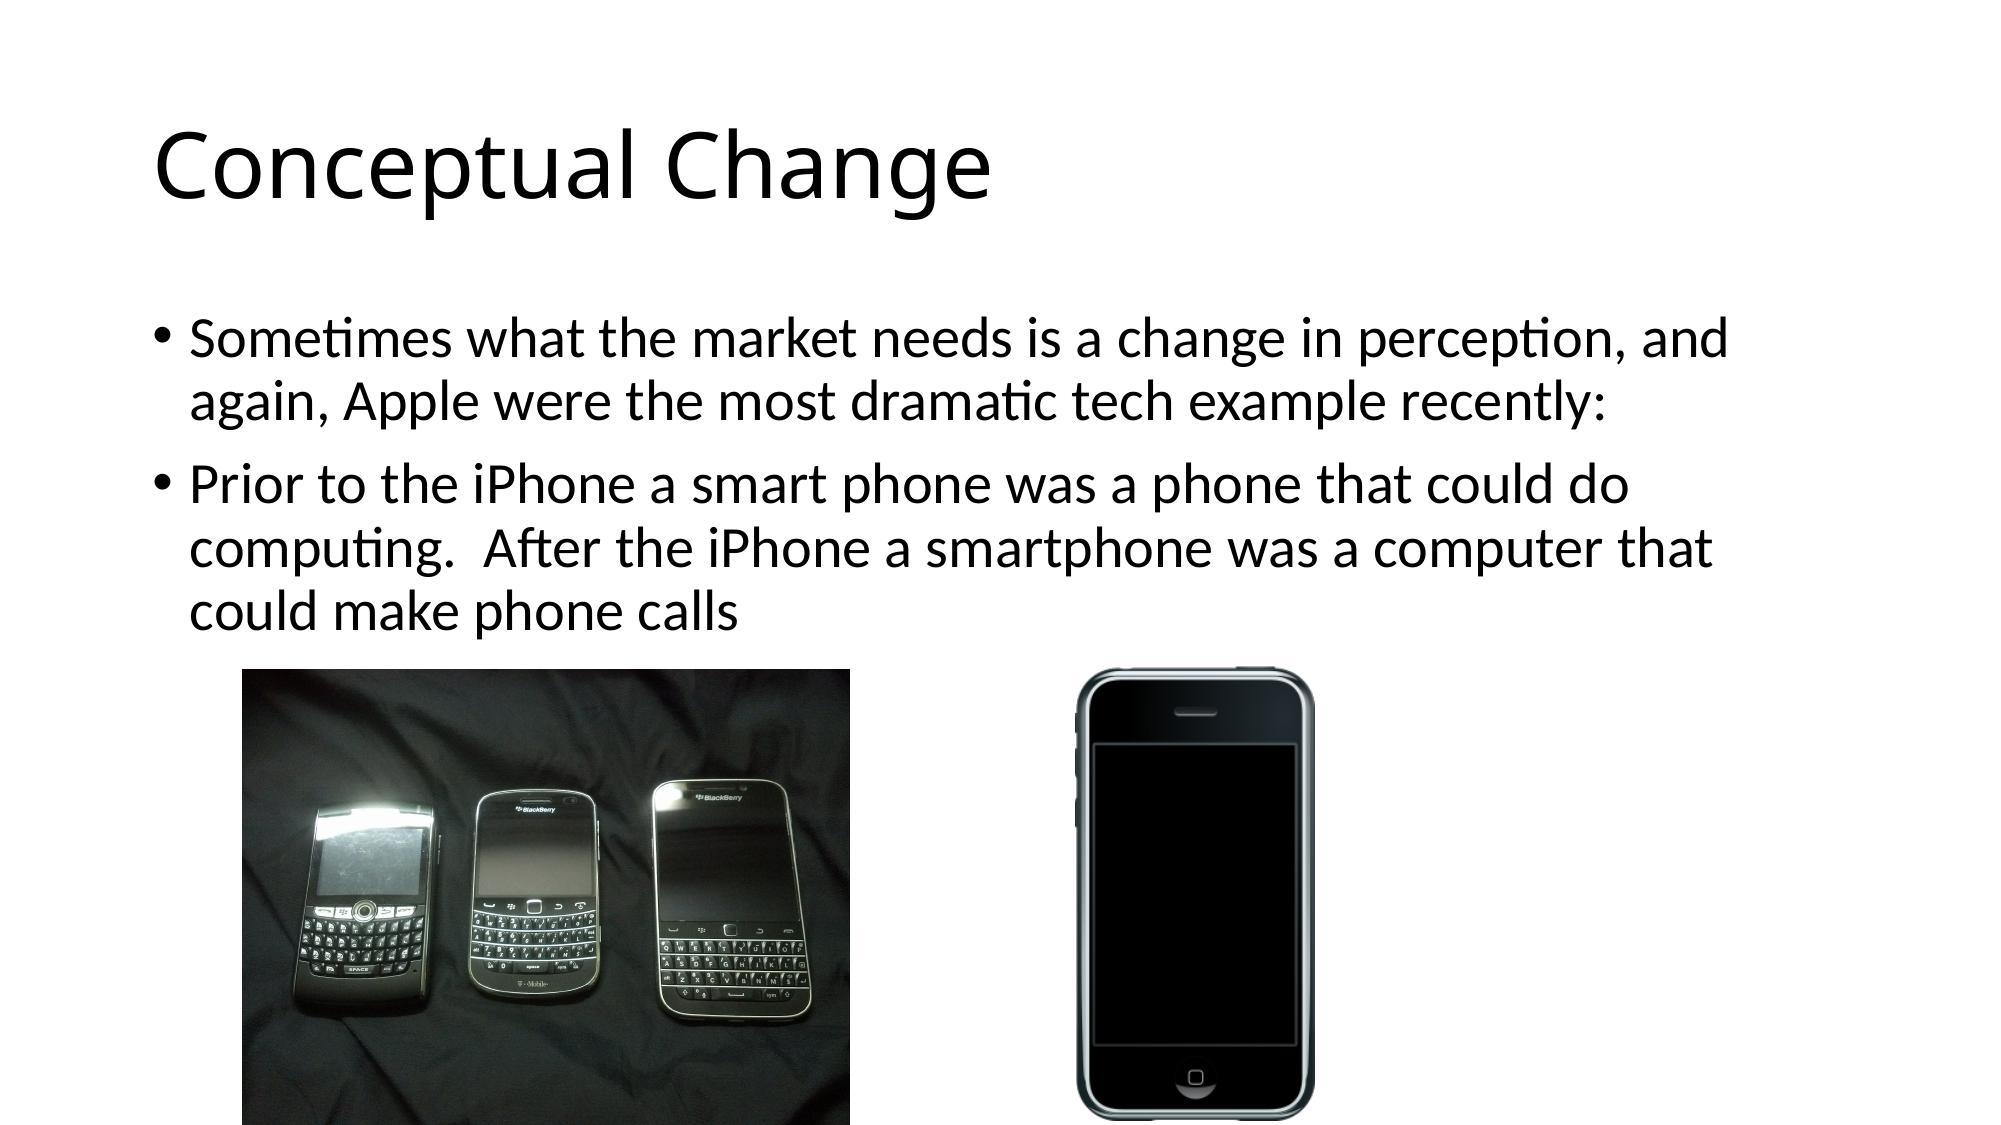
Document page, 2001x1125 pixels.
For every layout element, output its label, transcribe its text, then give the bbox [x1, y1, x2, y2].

picture [242, 669, 850, 1125]
title Conceptual Change [137, 59, 1863, 278]
picture [1075, 664, 1315, 1121]
list Sometimes what the market needs is a change in perception, and again, Apple were the most dramatic tech example recently: Prior to the iPhone a smart phone was a phone that could do computing. After the iPhone a smartphone was a computer that could make phone calls [137, 299, 1863, 1014]
